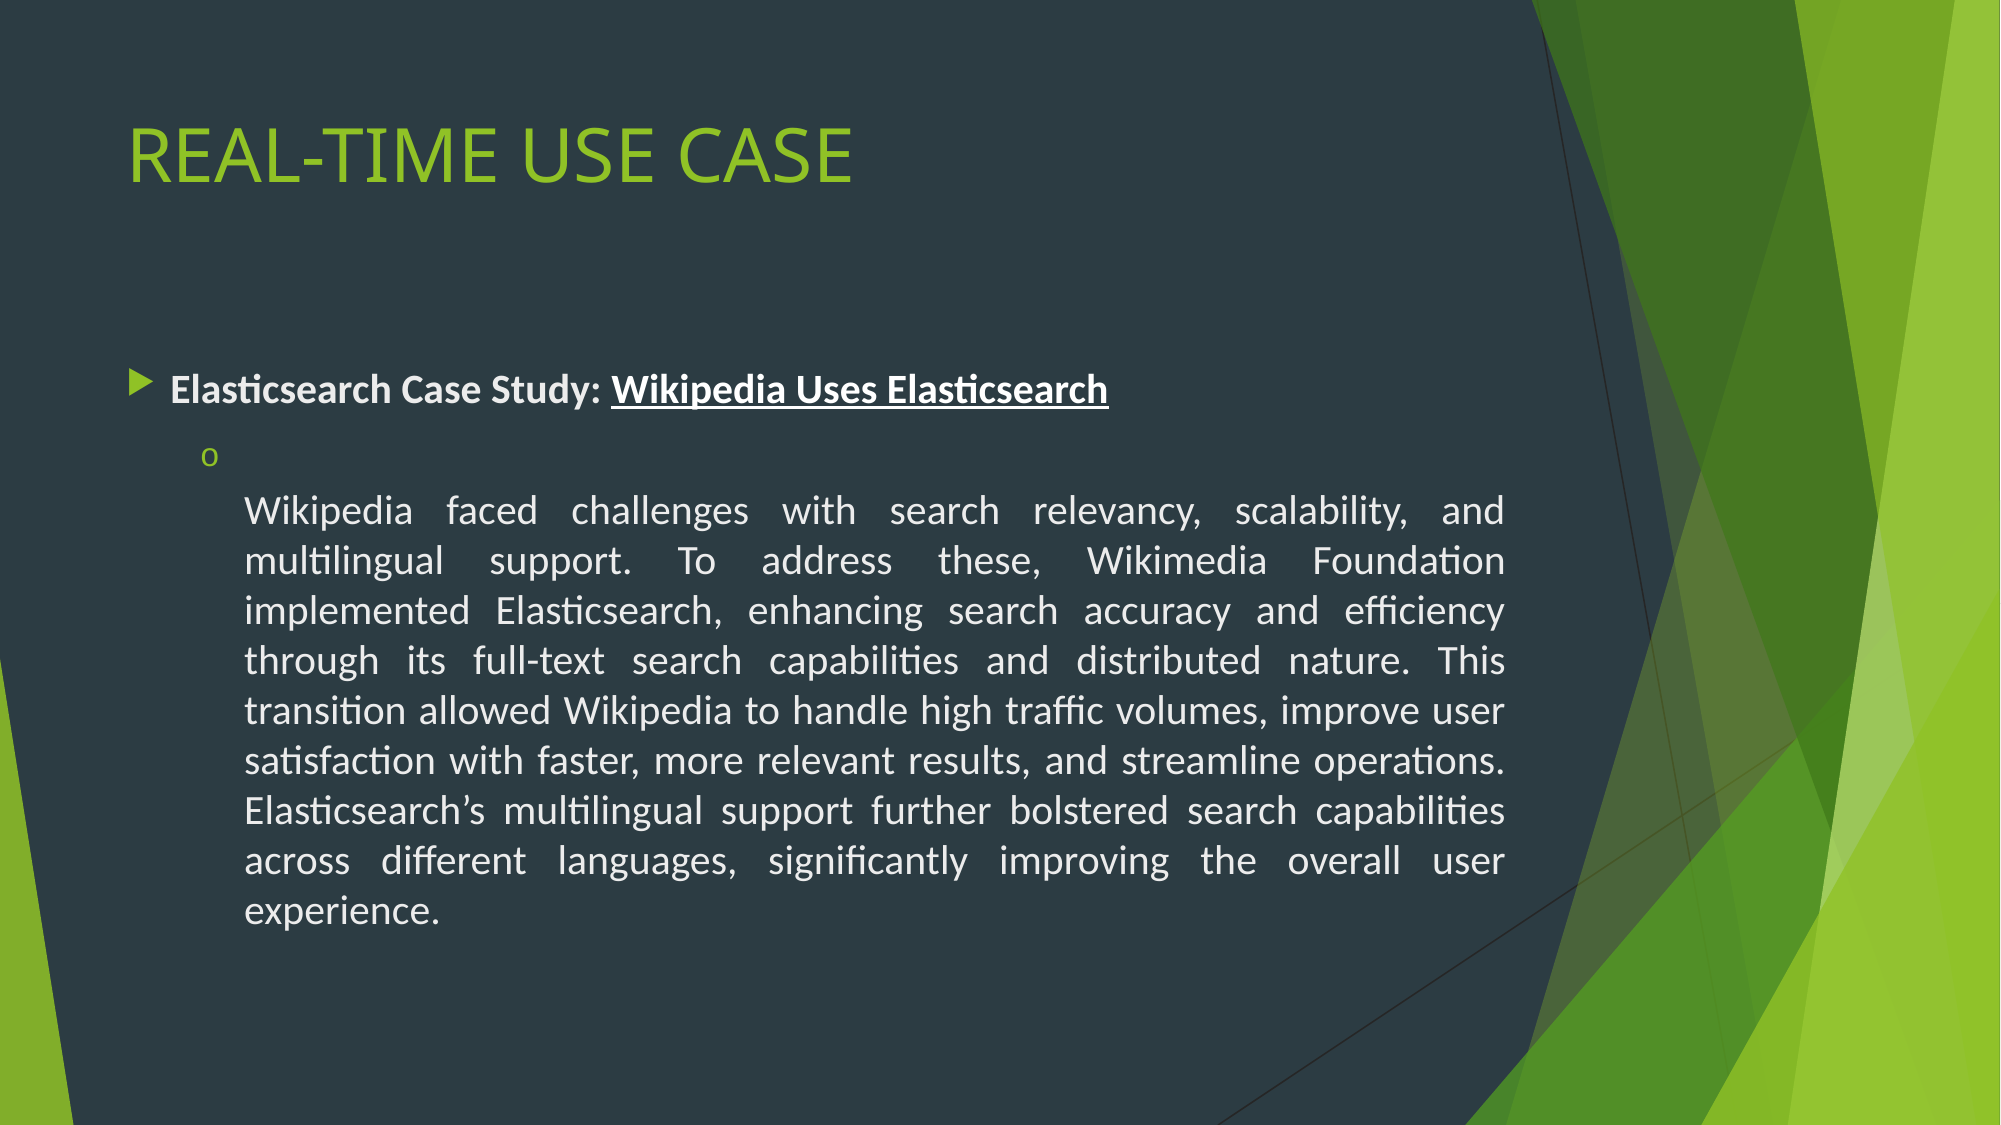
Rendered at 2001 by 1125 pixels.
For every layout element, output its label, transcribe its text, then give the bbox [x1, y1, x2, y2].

list Elasticsearch Case Study: Wikipedia Uses Elasticsearch Wikipedia faced challenges with search relevancy, scalability, and multilingual support. To address these, Wikimedia Foundation implemented Elasticsearch, enhancing search accuracy and efficiency through its full-text search capabilities and distributed nature. This transition allowed Wikipedia to handle high traffic volumes, improve user satisfaction with faster, more relevant results, and streamline operations. Elasticsearch’s multilingual support further bolstered search capabilities across different languages, significantly improving the overall user experience. [111, 354, 1522, 992]
title REAL-TIME USE CASE [111, 99, 1522, 317]
